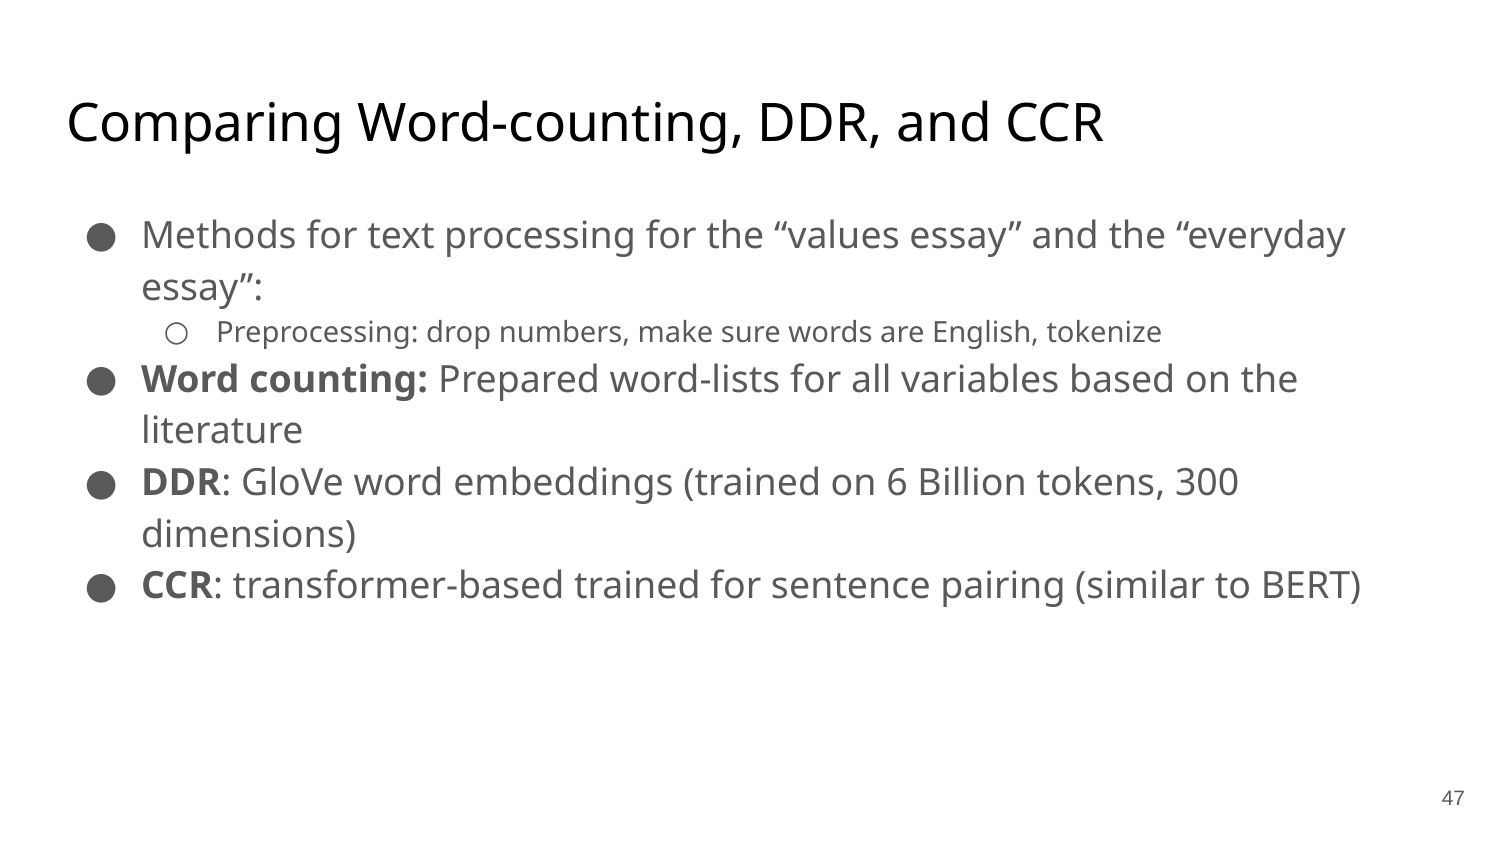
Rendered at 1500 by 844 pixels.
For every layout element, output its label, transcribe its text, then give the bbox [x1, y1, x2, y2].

slide_number ‹#› [1389, 764, 1480, 830]
list Methods for text processing for the “values essay” and the “everyday essay”: Preprocessing: drop numbers, make sure words are English, tokenize Word counting: Prepared word-lists for all variables based on the literature DDR: GloVe word embeddings (trained on 6 Billion tokens, 300 dimensions) CCR: transformer-based trained for sentence pairing (similar to BERT) [51, 189, 1449, 750]
title Comparing Word-counting, DDR, and CCR [51, 72, 1449, 167]
